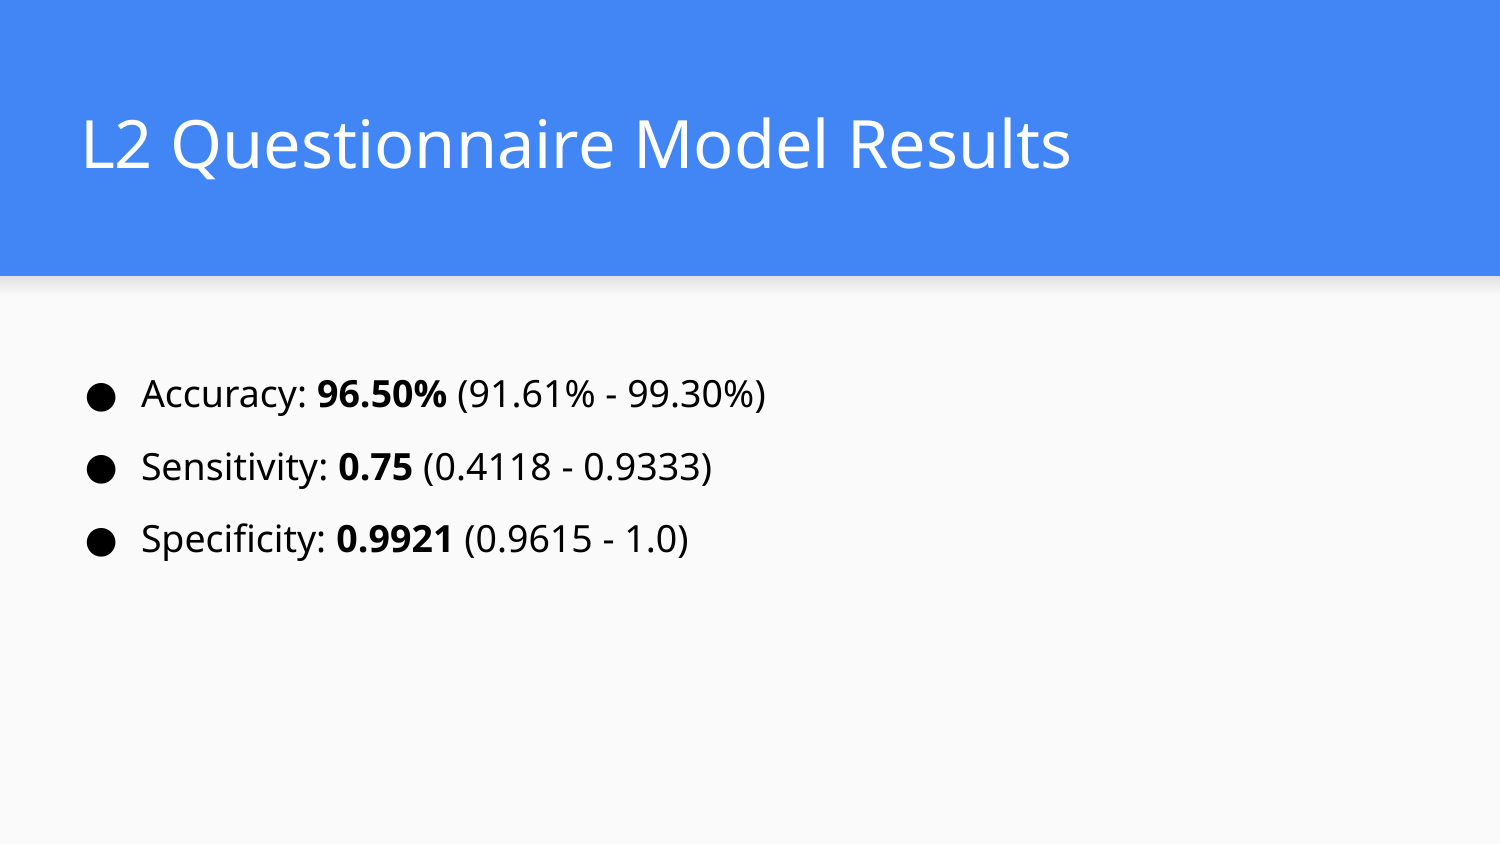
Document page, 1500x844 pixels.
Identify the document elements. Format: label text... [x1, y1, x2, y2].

list Accuracy: 96.50% (91.61% - 99.30%) Sensitivity: 0.75 (0.4118 - 0.9333) Specificity: 0.9921 (0.9615 - 1.0) [51, 348, 1449, 837]
title L2 Questionnaire Model Results [64, 71, 1414, 198]
